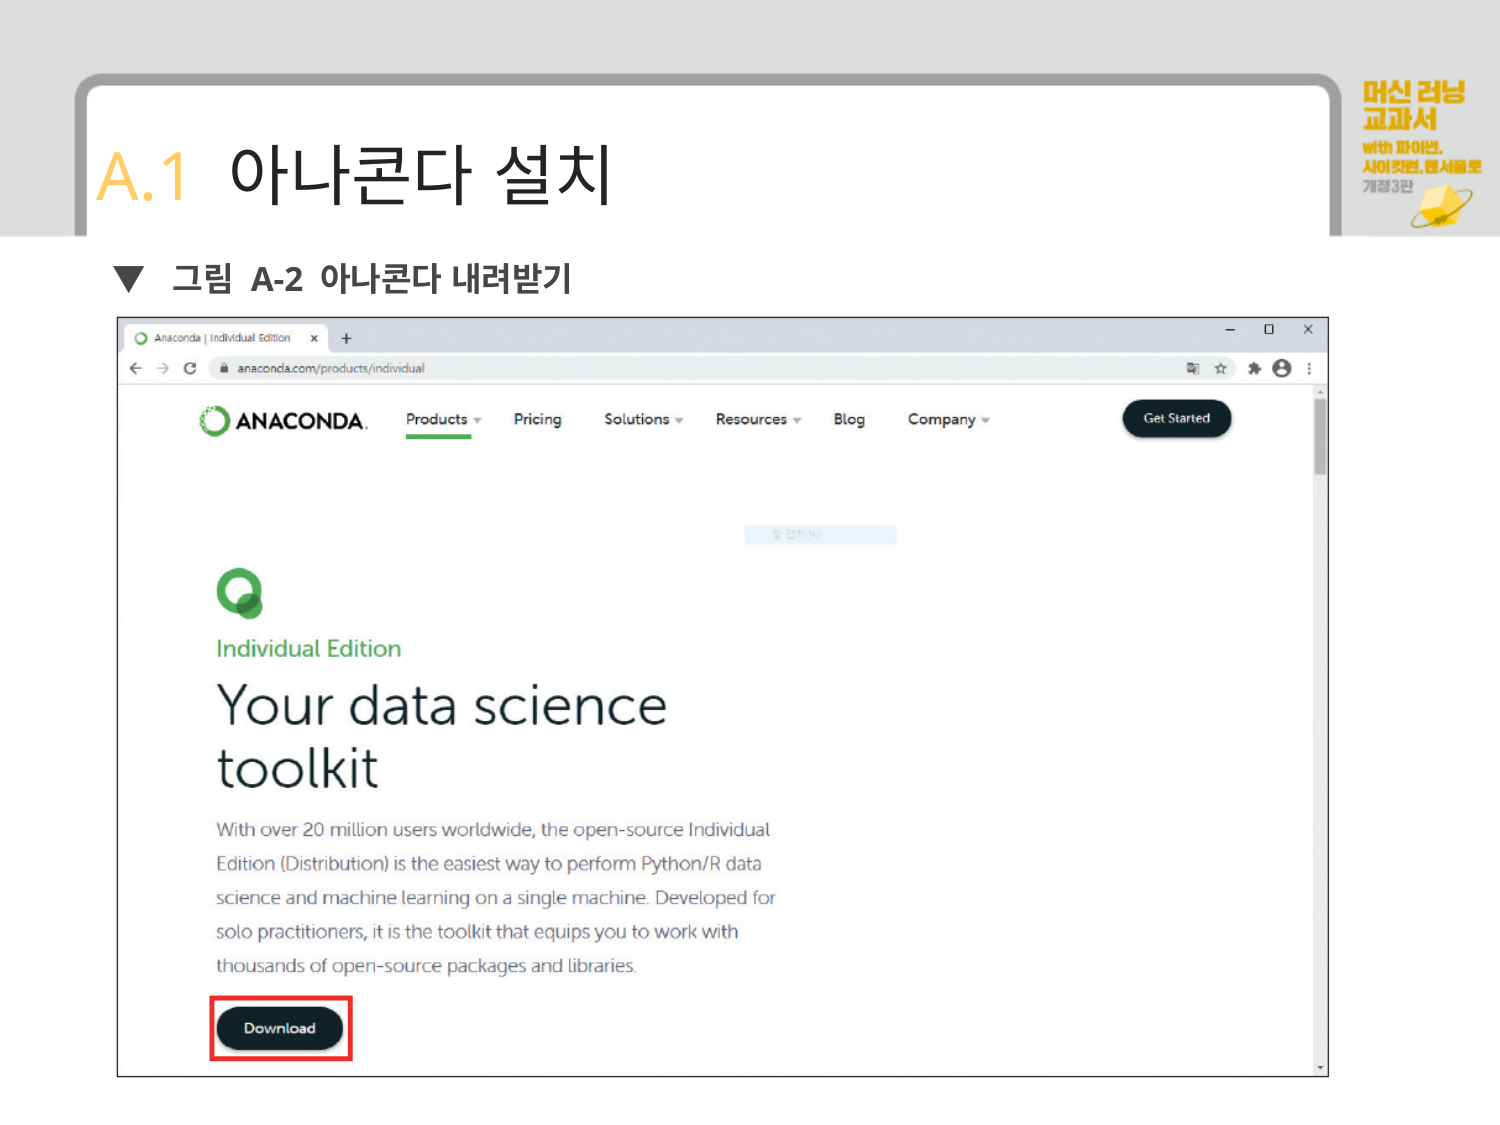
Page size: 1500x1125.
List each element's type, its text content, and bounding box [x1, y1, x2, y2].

picture [0, 0, 1500, 1125]
text_box ▼ 그림 A-2 아나콘다 내려받기 [97, 251, 1424, 317]
title A.1 아나콘다 설치 [81, 90, 1412, 222]
